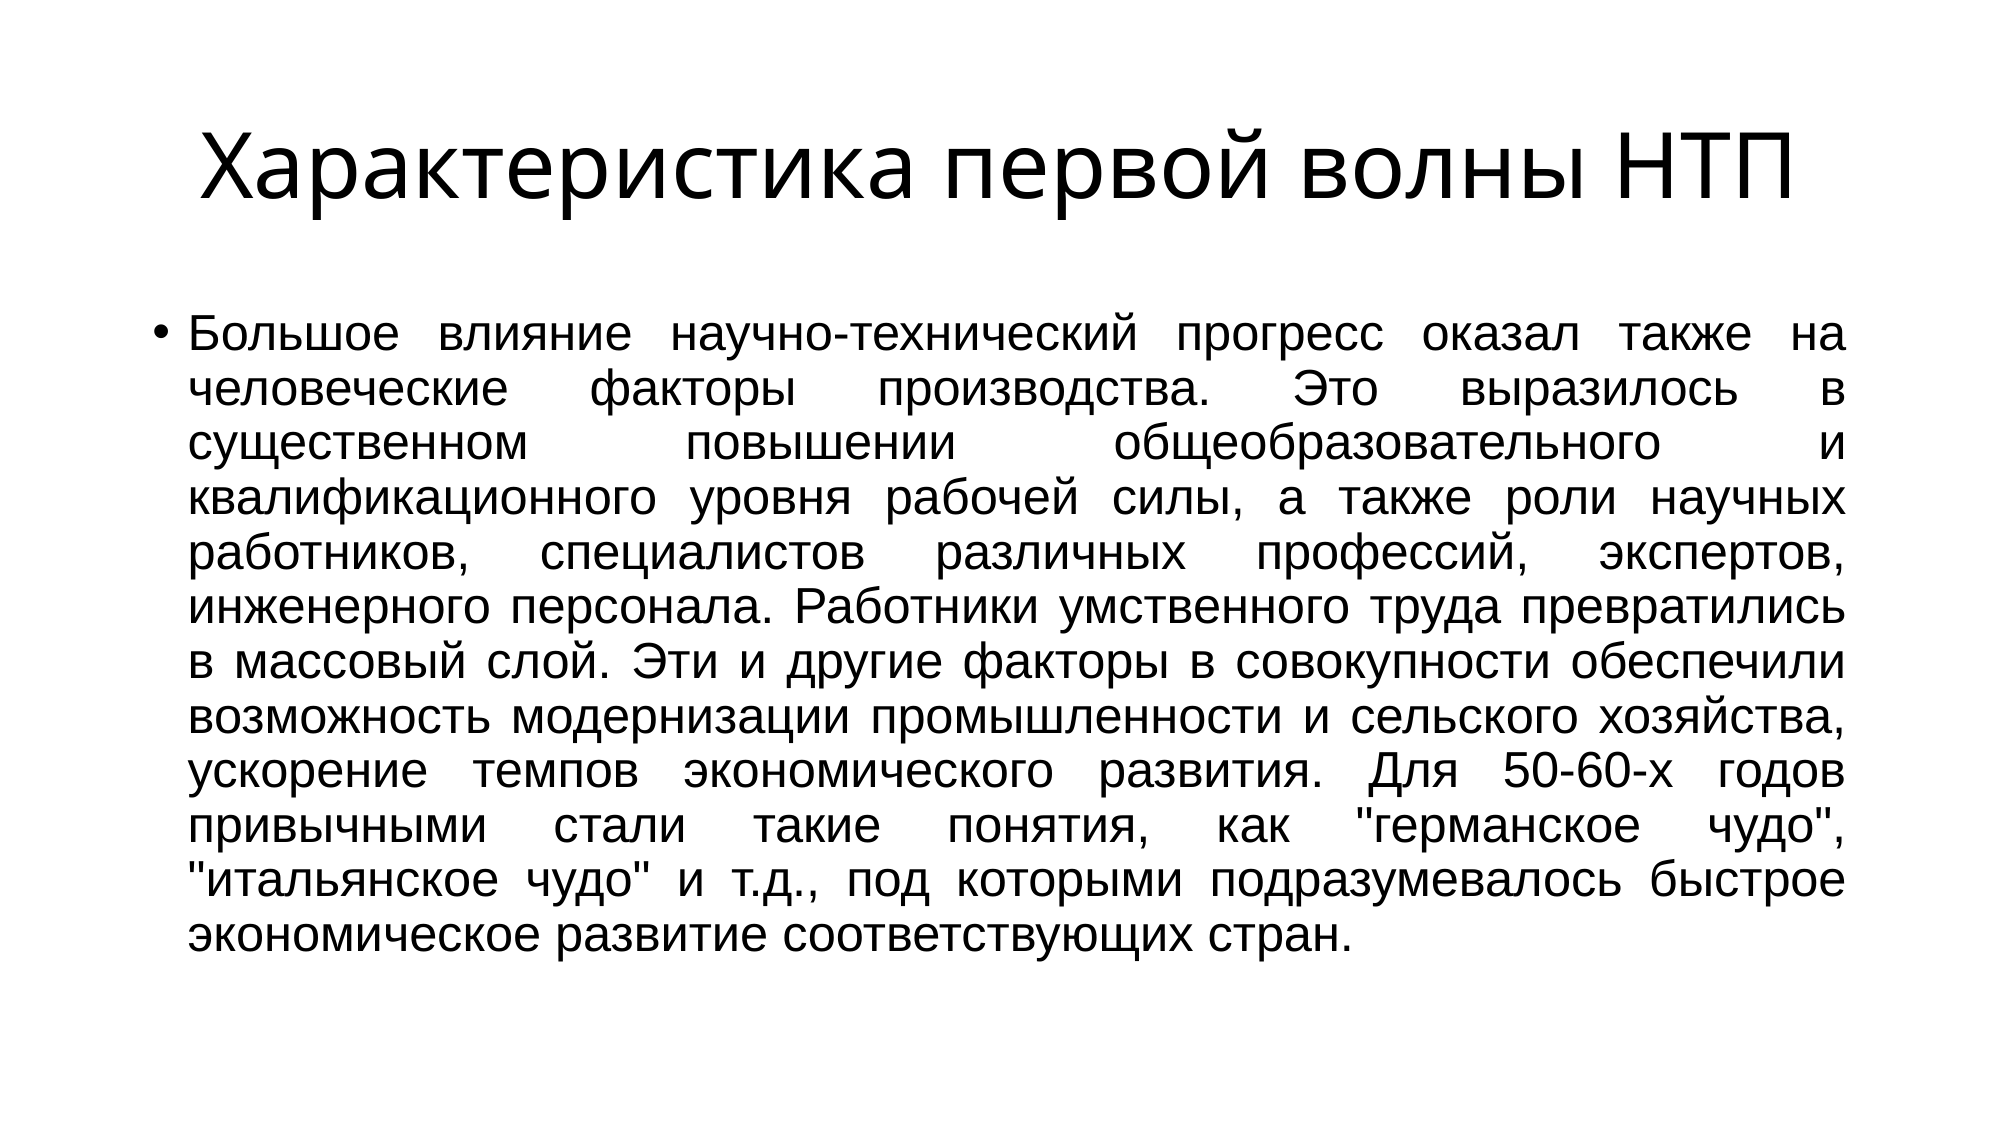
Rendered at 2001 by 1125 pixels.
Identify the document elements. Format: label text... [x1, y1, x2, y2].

title Характеристика первой волны НТП [137, 59, 1863, 278]
list Большое влияние научно-технический прогресс оказал также на человеческие факторы производства. Это выразилось в существенном повышении общеобразовательного и квалификационного уровня рабочей силы, а также роли научных работников, специалистов различных профессий, экспертов, инженерного персонала. Работники умственного труда превратились в массовый слой. Эти и другие факторы в совокупности обеспечили возможность модернизации промышленности и сельского хозяйства, ускорение темпов экономического развития. Для 50-60-х годов привычными стали такие понятия, как "германское чудо", "итальянское чудо" и т.д., под которыми подразумевалось быстрое экономическое развитие соответствующих стран. [137, 299, 1863, 1014]
